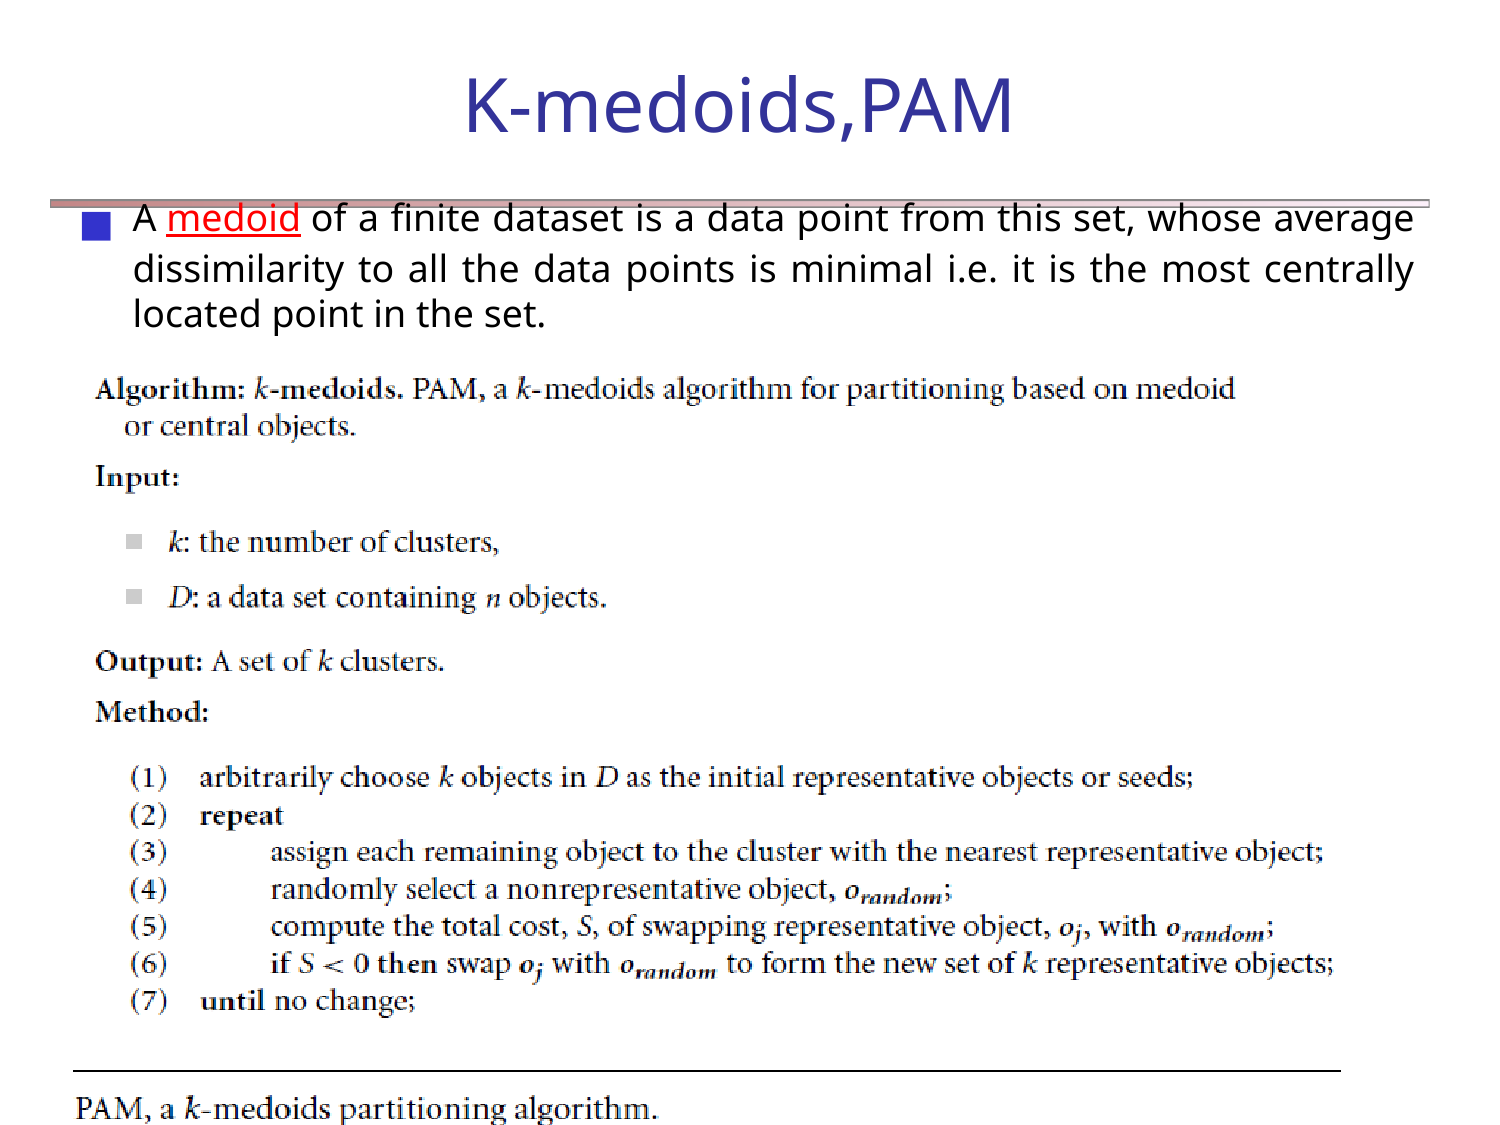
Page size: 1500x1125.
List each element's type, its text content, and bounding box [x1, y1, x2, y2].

text_box A medoid of a finite dataset is a data point from this set, whose average dissimilarity to all the data points is minimal i.e. it is the most centrally located point in the set. [61, 178, 1431, 380]
title K-medoids,PAM [99, 62, 1379, 163]
picture [55, 361, 1379, 1125]
